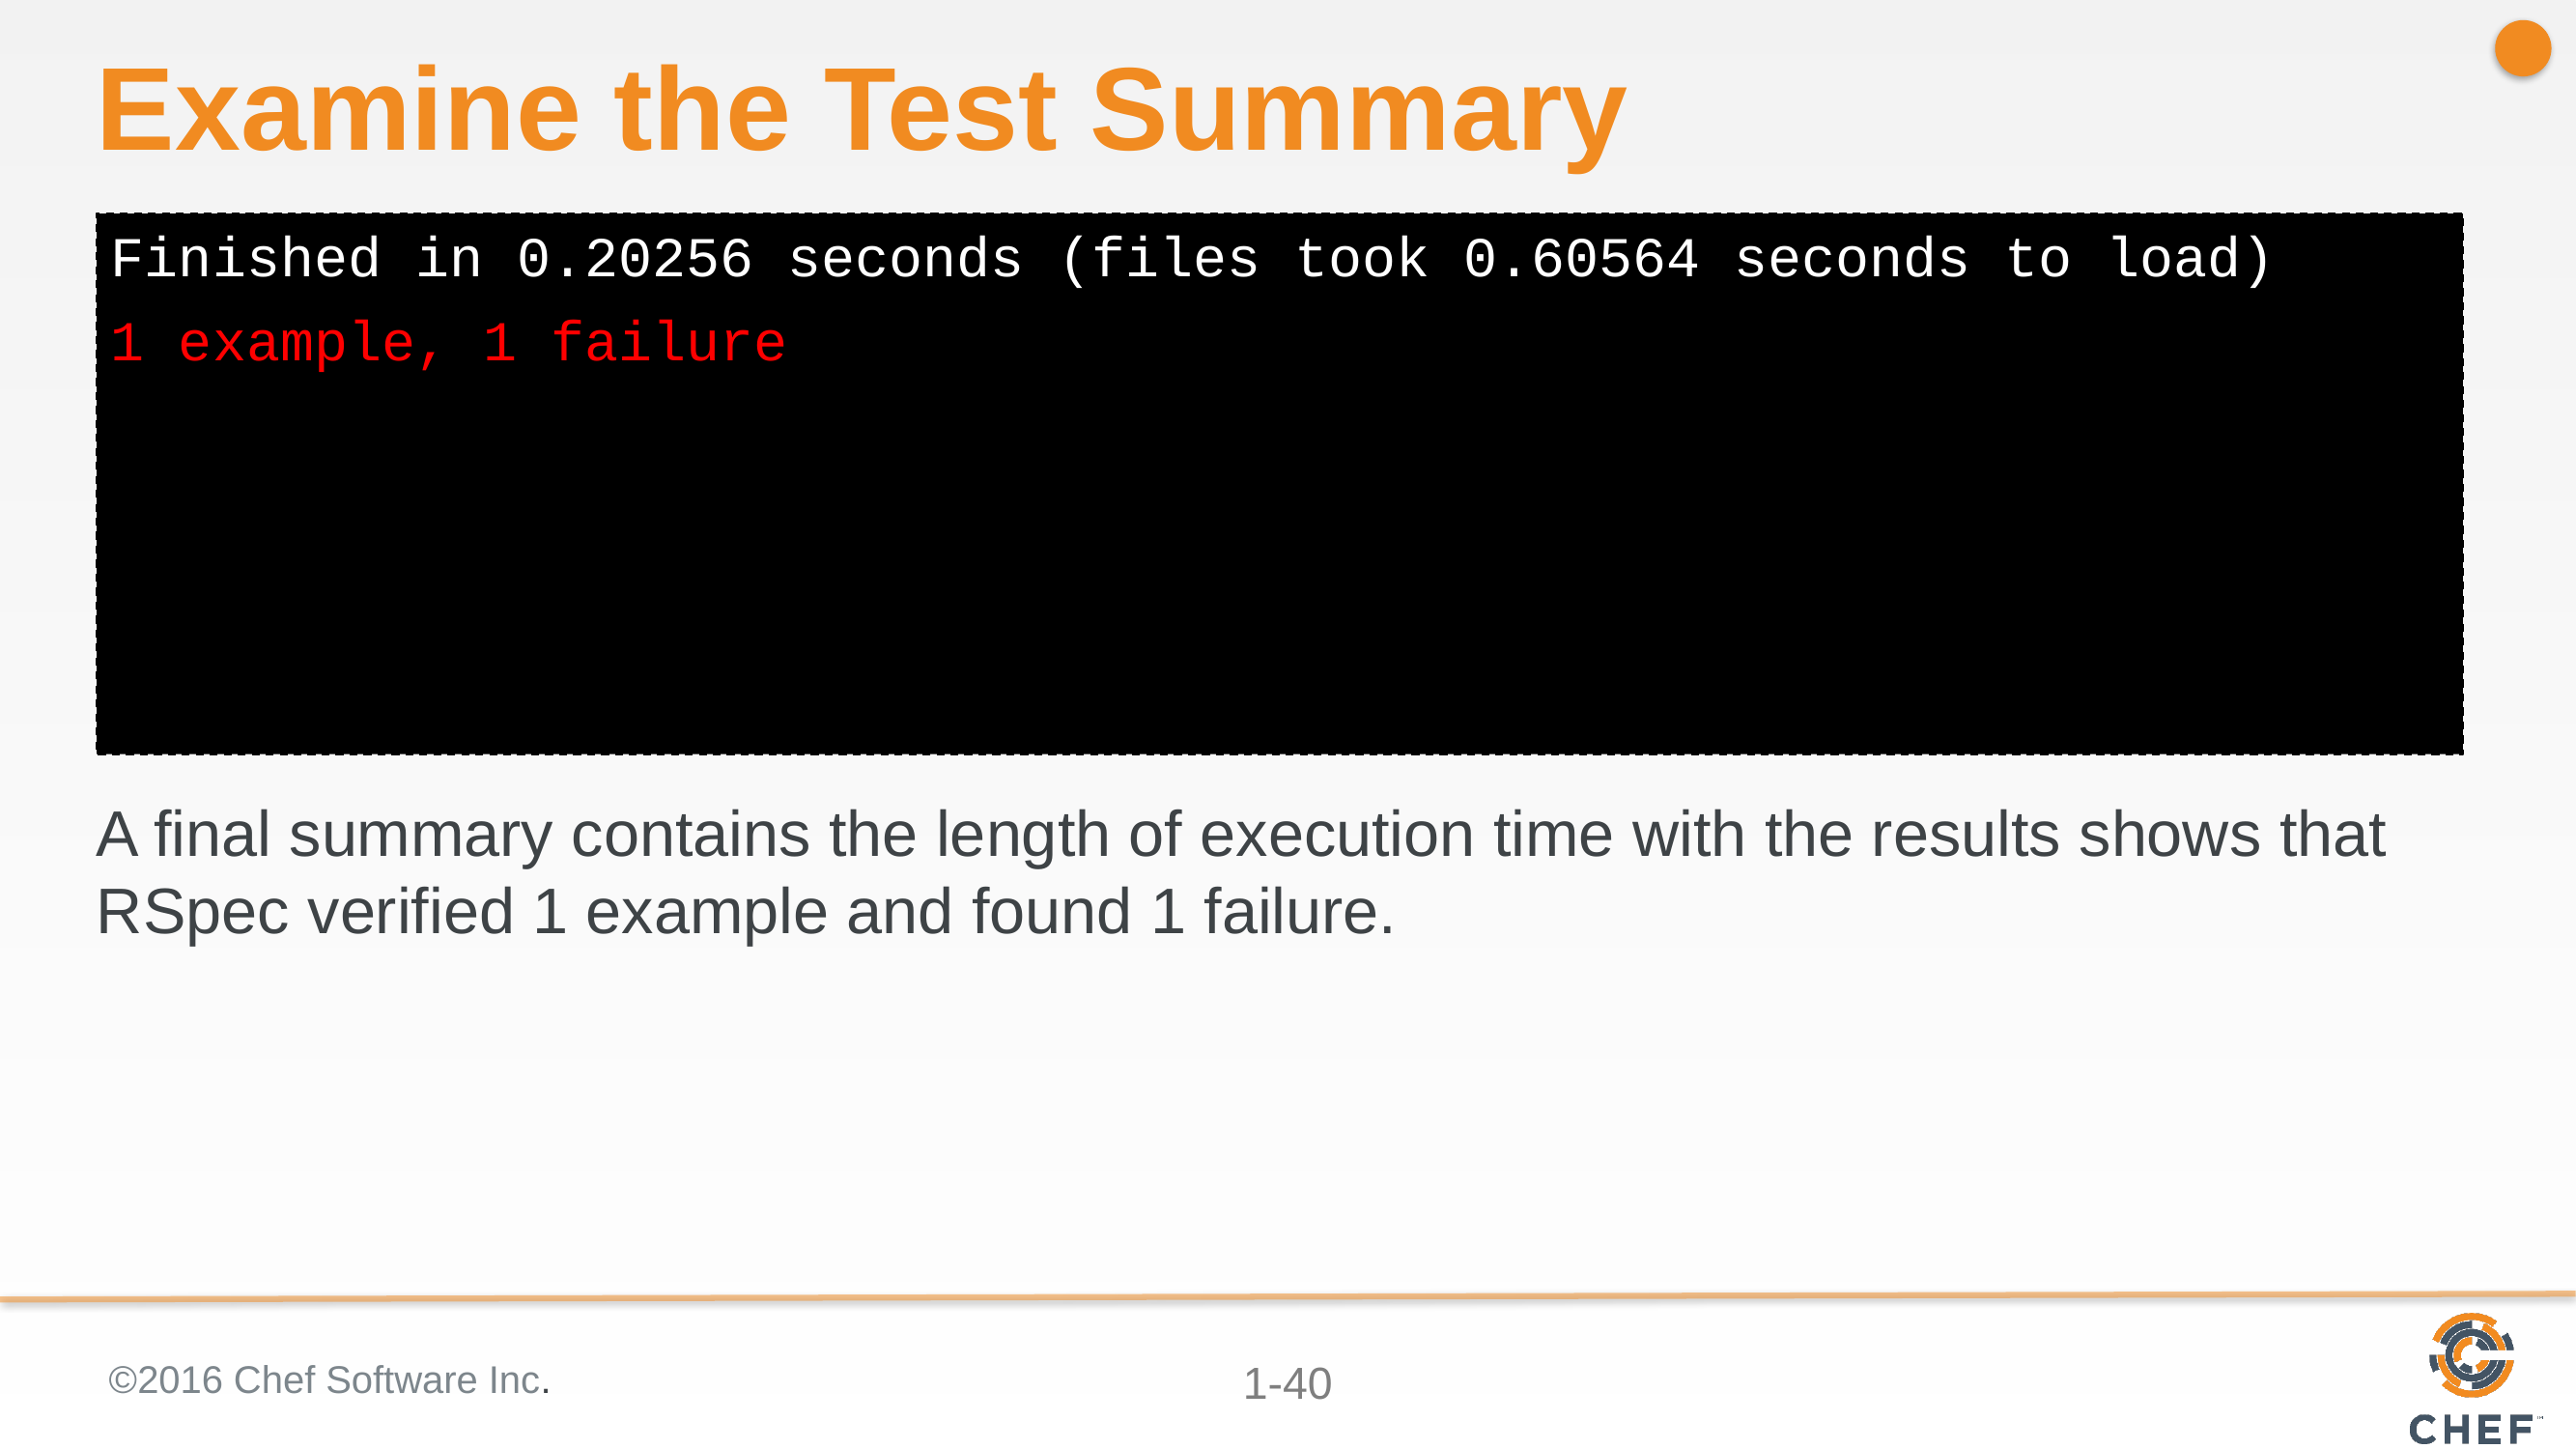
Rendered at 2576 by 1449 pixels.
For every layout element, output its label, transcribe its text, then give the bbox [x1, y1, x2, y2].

text_box [2494, 19, 2553, 77]
title Examine the Test Summary [96, 48, 2463, 180]
list A final summary contains the length of execution time with the results shows that RSpec verified 1 example and found 1 failure. [97, 792, 2463, 1249]
list Finished in 0.20256 seconds (files took 0.60564 seconds to load) 1 example, 1 failure [96, 213, 2464, 755]
picture [2399, 1297, 2551, 1449]
